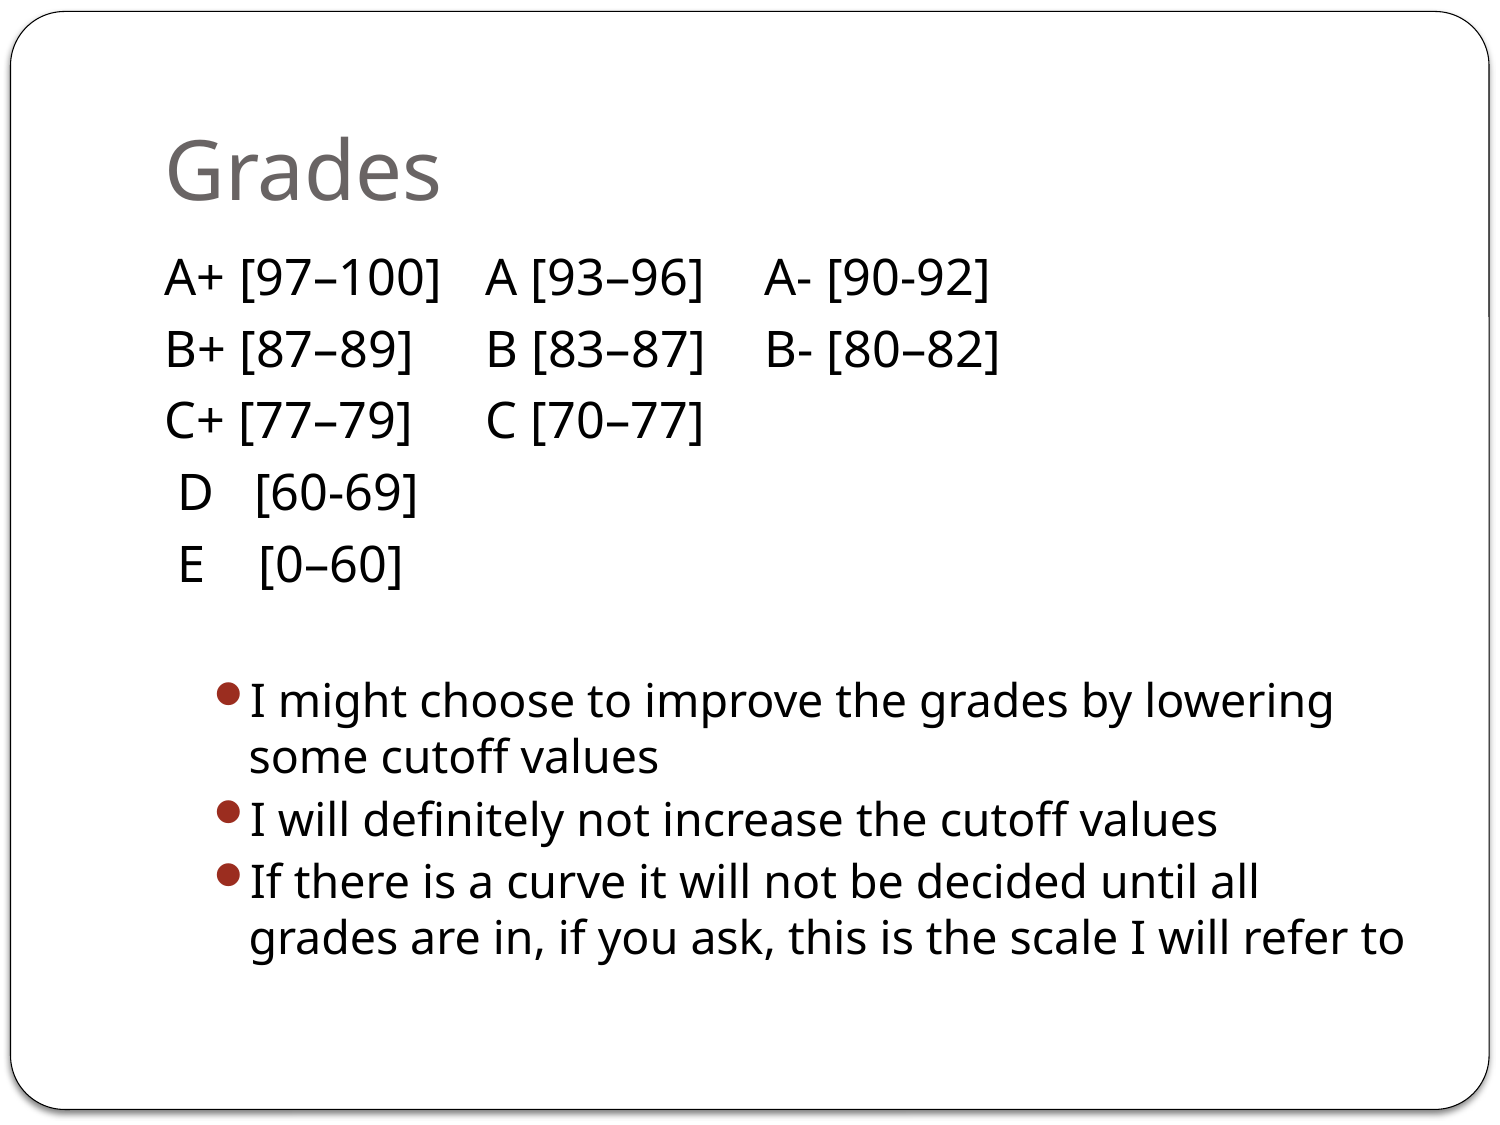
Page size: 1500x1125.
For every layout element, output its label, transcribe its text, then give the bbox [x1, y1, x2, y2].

list A+ [97–100] A [93–96] A- [90-92] B+ [87–89] B [83–87] B- [80–82] C+ [77–79] C [70–77] D [60-69] E [0–60] I might choose to improve the grades by lowering some cutoff values I will definitely not increase the cutoff values If there is a curve it will not be decided until all grades are in, if you ask, this is the scale I will refer to [150, 237, 1425, 988]
title Grades [150, 45, 1425, 233]
